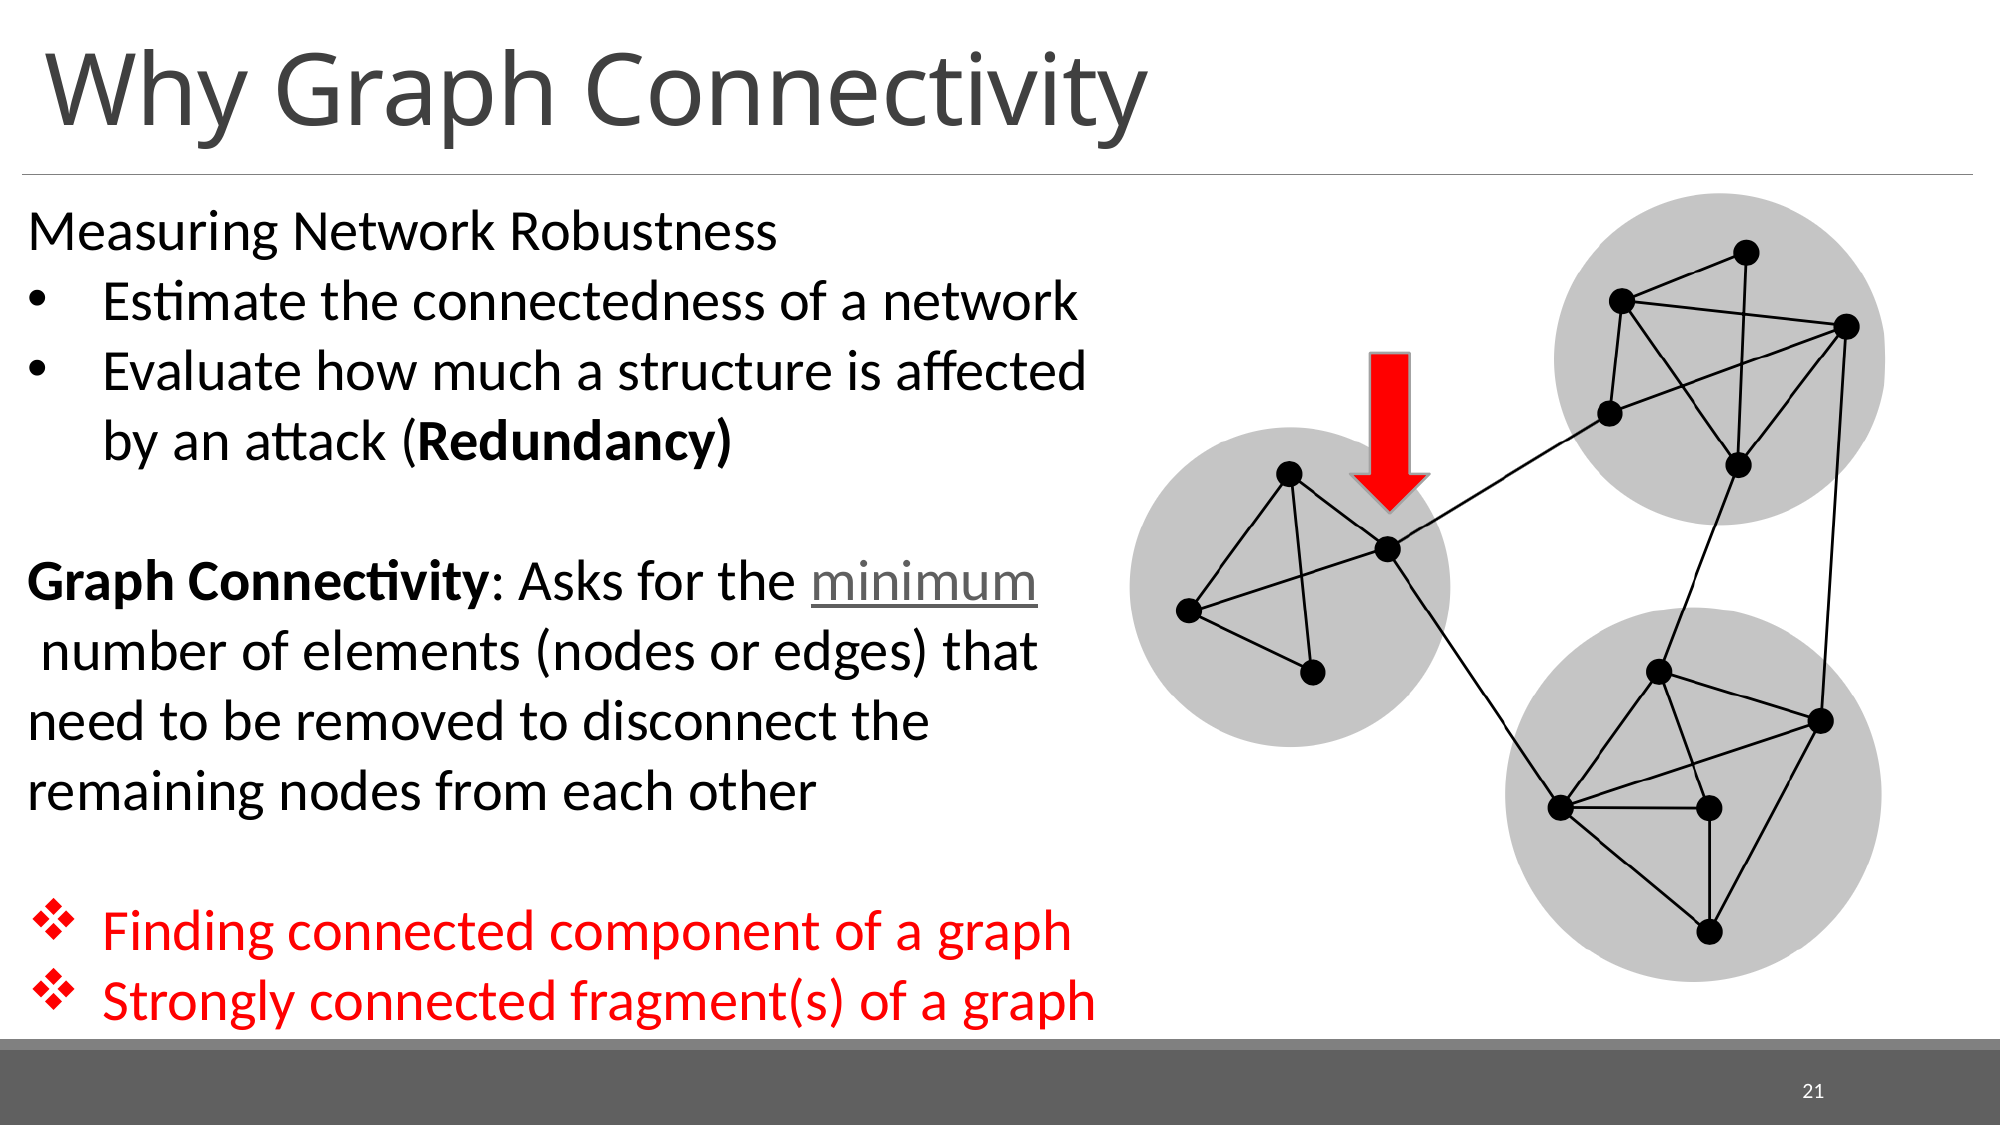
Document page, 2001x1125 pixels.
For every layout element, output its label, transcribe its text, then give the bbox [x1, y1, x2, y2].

picture [1125, 187, 1980, 1035]
title Why Graph Connectivity [29, 22, 1969, 154]
text_box Measuring Network Robustness Estimate the connectedness of a network Evaluate how much a structure is affected by an attack (Redundancy) Graph Connectivity: Asks for the minimum number of elements (nodes or edges) that need to be removed to disconnect the remaining nodes from each other Finding connected component of a graph Strongly connected fragment(s) of a graph [12, 184, 1129, 1040]
slide_number 21 [1624, 1059, 1840, 1120]
